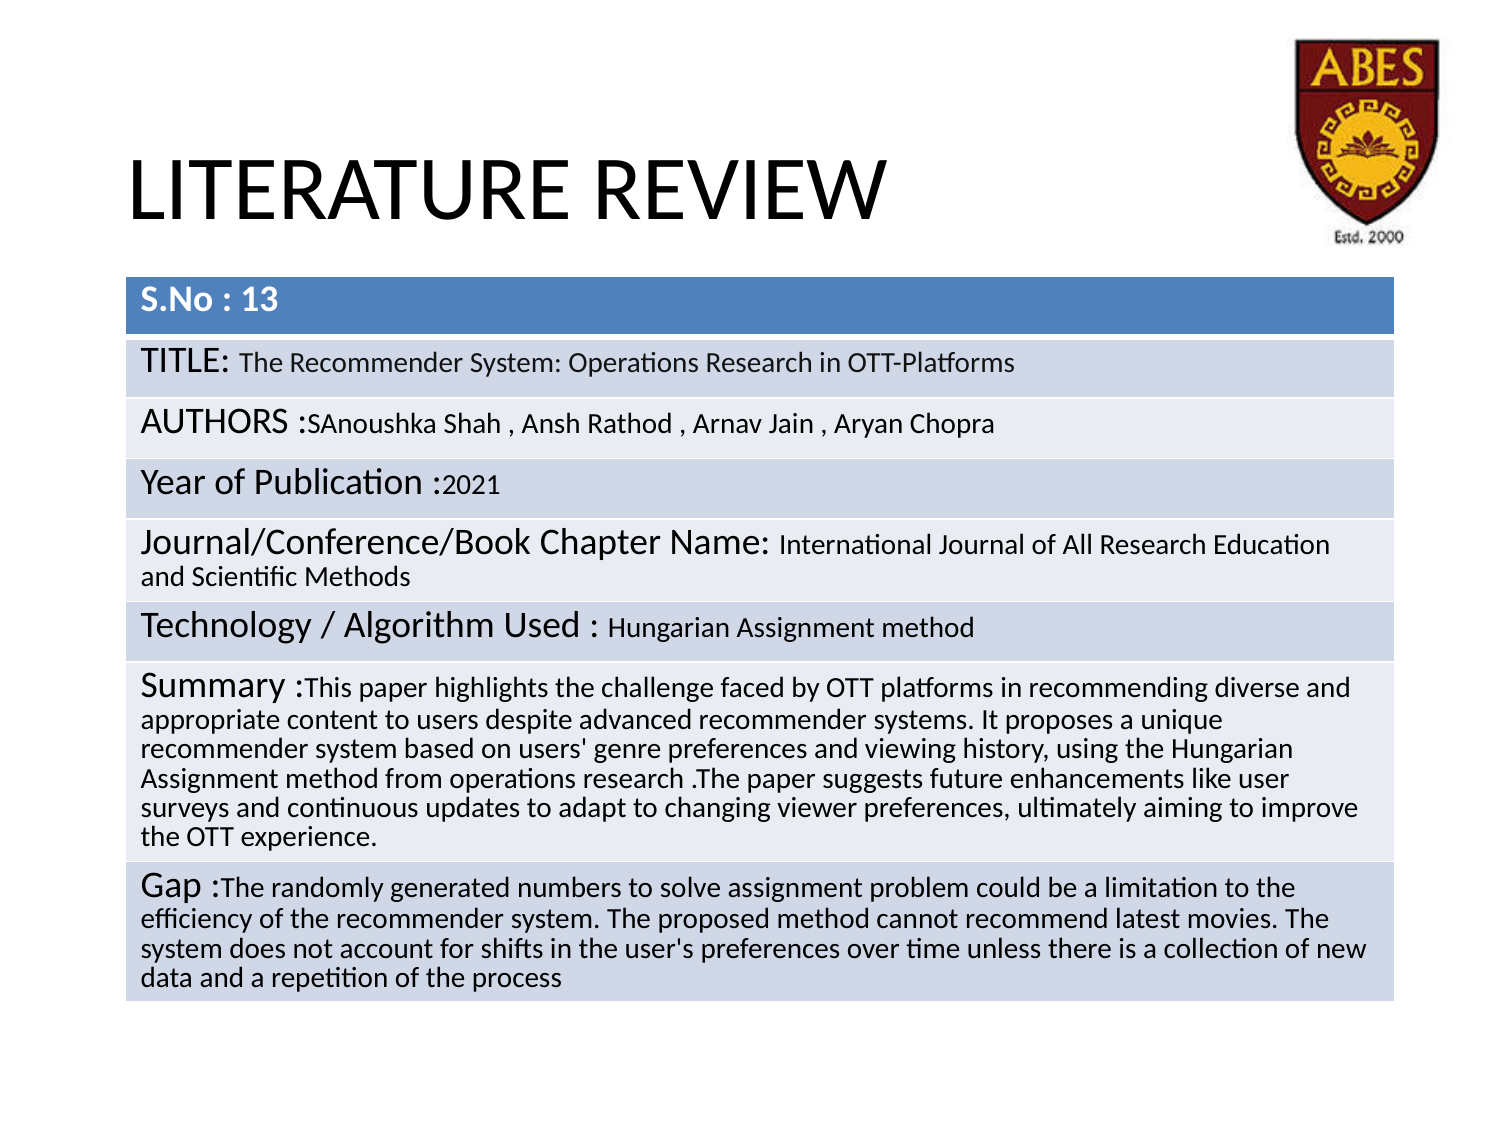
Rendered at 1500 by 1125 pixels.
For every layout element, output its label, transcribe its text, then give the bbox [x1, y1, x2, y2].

table_cell TITLE: The Recommender System: Operations Research in OTT-Platforms [126, 340, 1394, 397]
title LITERATURE REVIEW [112, 62, 1388, 304]
table_cell AUTHORS :SAnoushka Shah , Ansh Rathod , Arnav Jain , Aryan Chopra [126, 399, 1394, 458]
table_cell Year of Publication :2021 [126, 459, 1394, 518]
table_header S.No : 13 [126, 277, 1394, 334]
table_cell Gap :The randomly generated numbers to solve assignment problem could be a limitation to the efficiency of the recommender system. The proposed method cannot recommend latest movies. The system does not account for shifts in the user's preferences over time unless there is a collection of new data and a repetition of the process [126, 862, 1394, 1001]
table_cell Technology / Algorithm Used : Hungarian Assignment method [126, 602, 1394, 661]
picture [1262, 37, 1471, 246]
table_cell Summary :This paper highlights the challenge faced by OTT platforms in recommending diverse and appropriate content to users despite advanced recommender systems. It proposes a unique recommender system based on users' genre preferences and viewing history, using the Hungarian Assignment method from operations research .The paper suggests future enhancements like user surveys and continuous updates to adapt to changing viewer preferences, ultimately aiming to improve the OTT experience. [126, 663, 1394, 861]
table_cell Journal/Conference/Book Chapter Name: International Journal of All Research Education and Scientific Methods [126, 520, 1394, 601]
